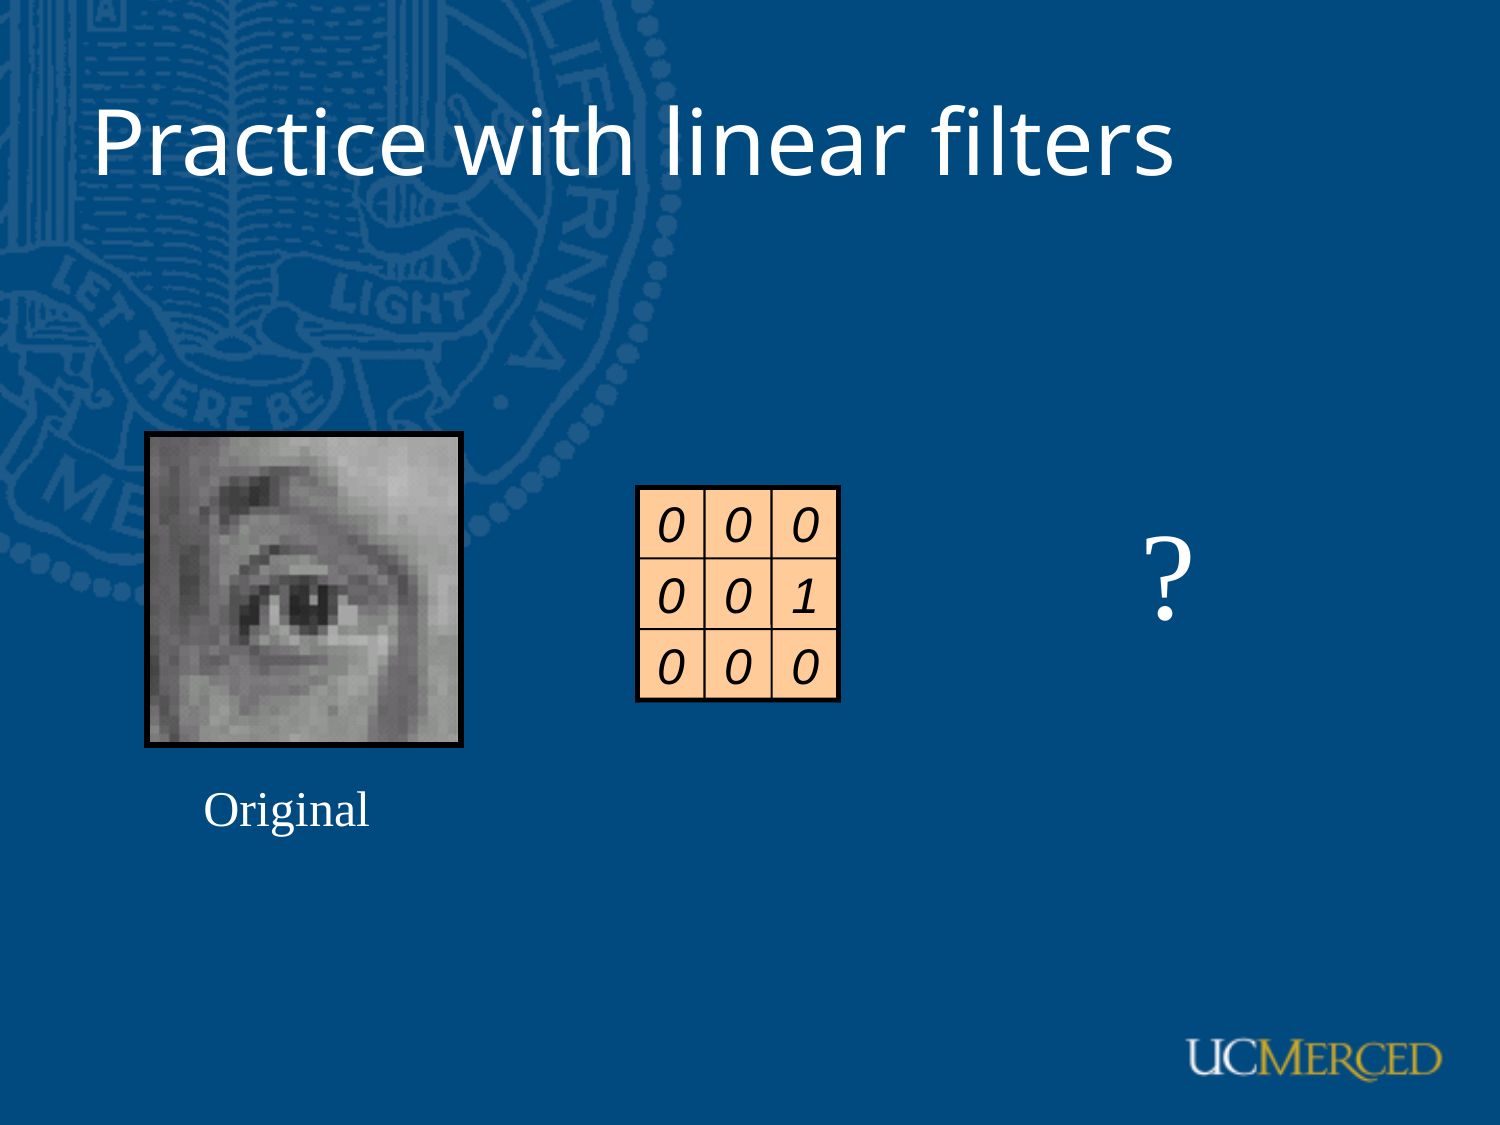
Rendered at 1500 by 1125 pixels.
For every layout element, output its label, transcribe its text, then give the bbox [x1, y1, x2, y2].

title Practice with linear filters [75, 45, 1425, 233]
text_box ? [1125, 487, 1211, 653]
picture [0, 0, 1500, 1125]
text_box Original [188, 769, 386, 844]
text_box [637, 487, 839, 701]
